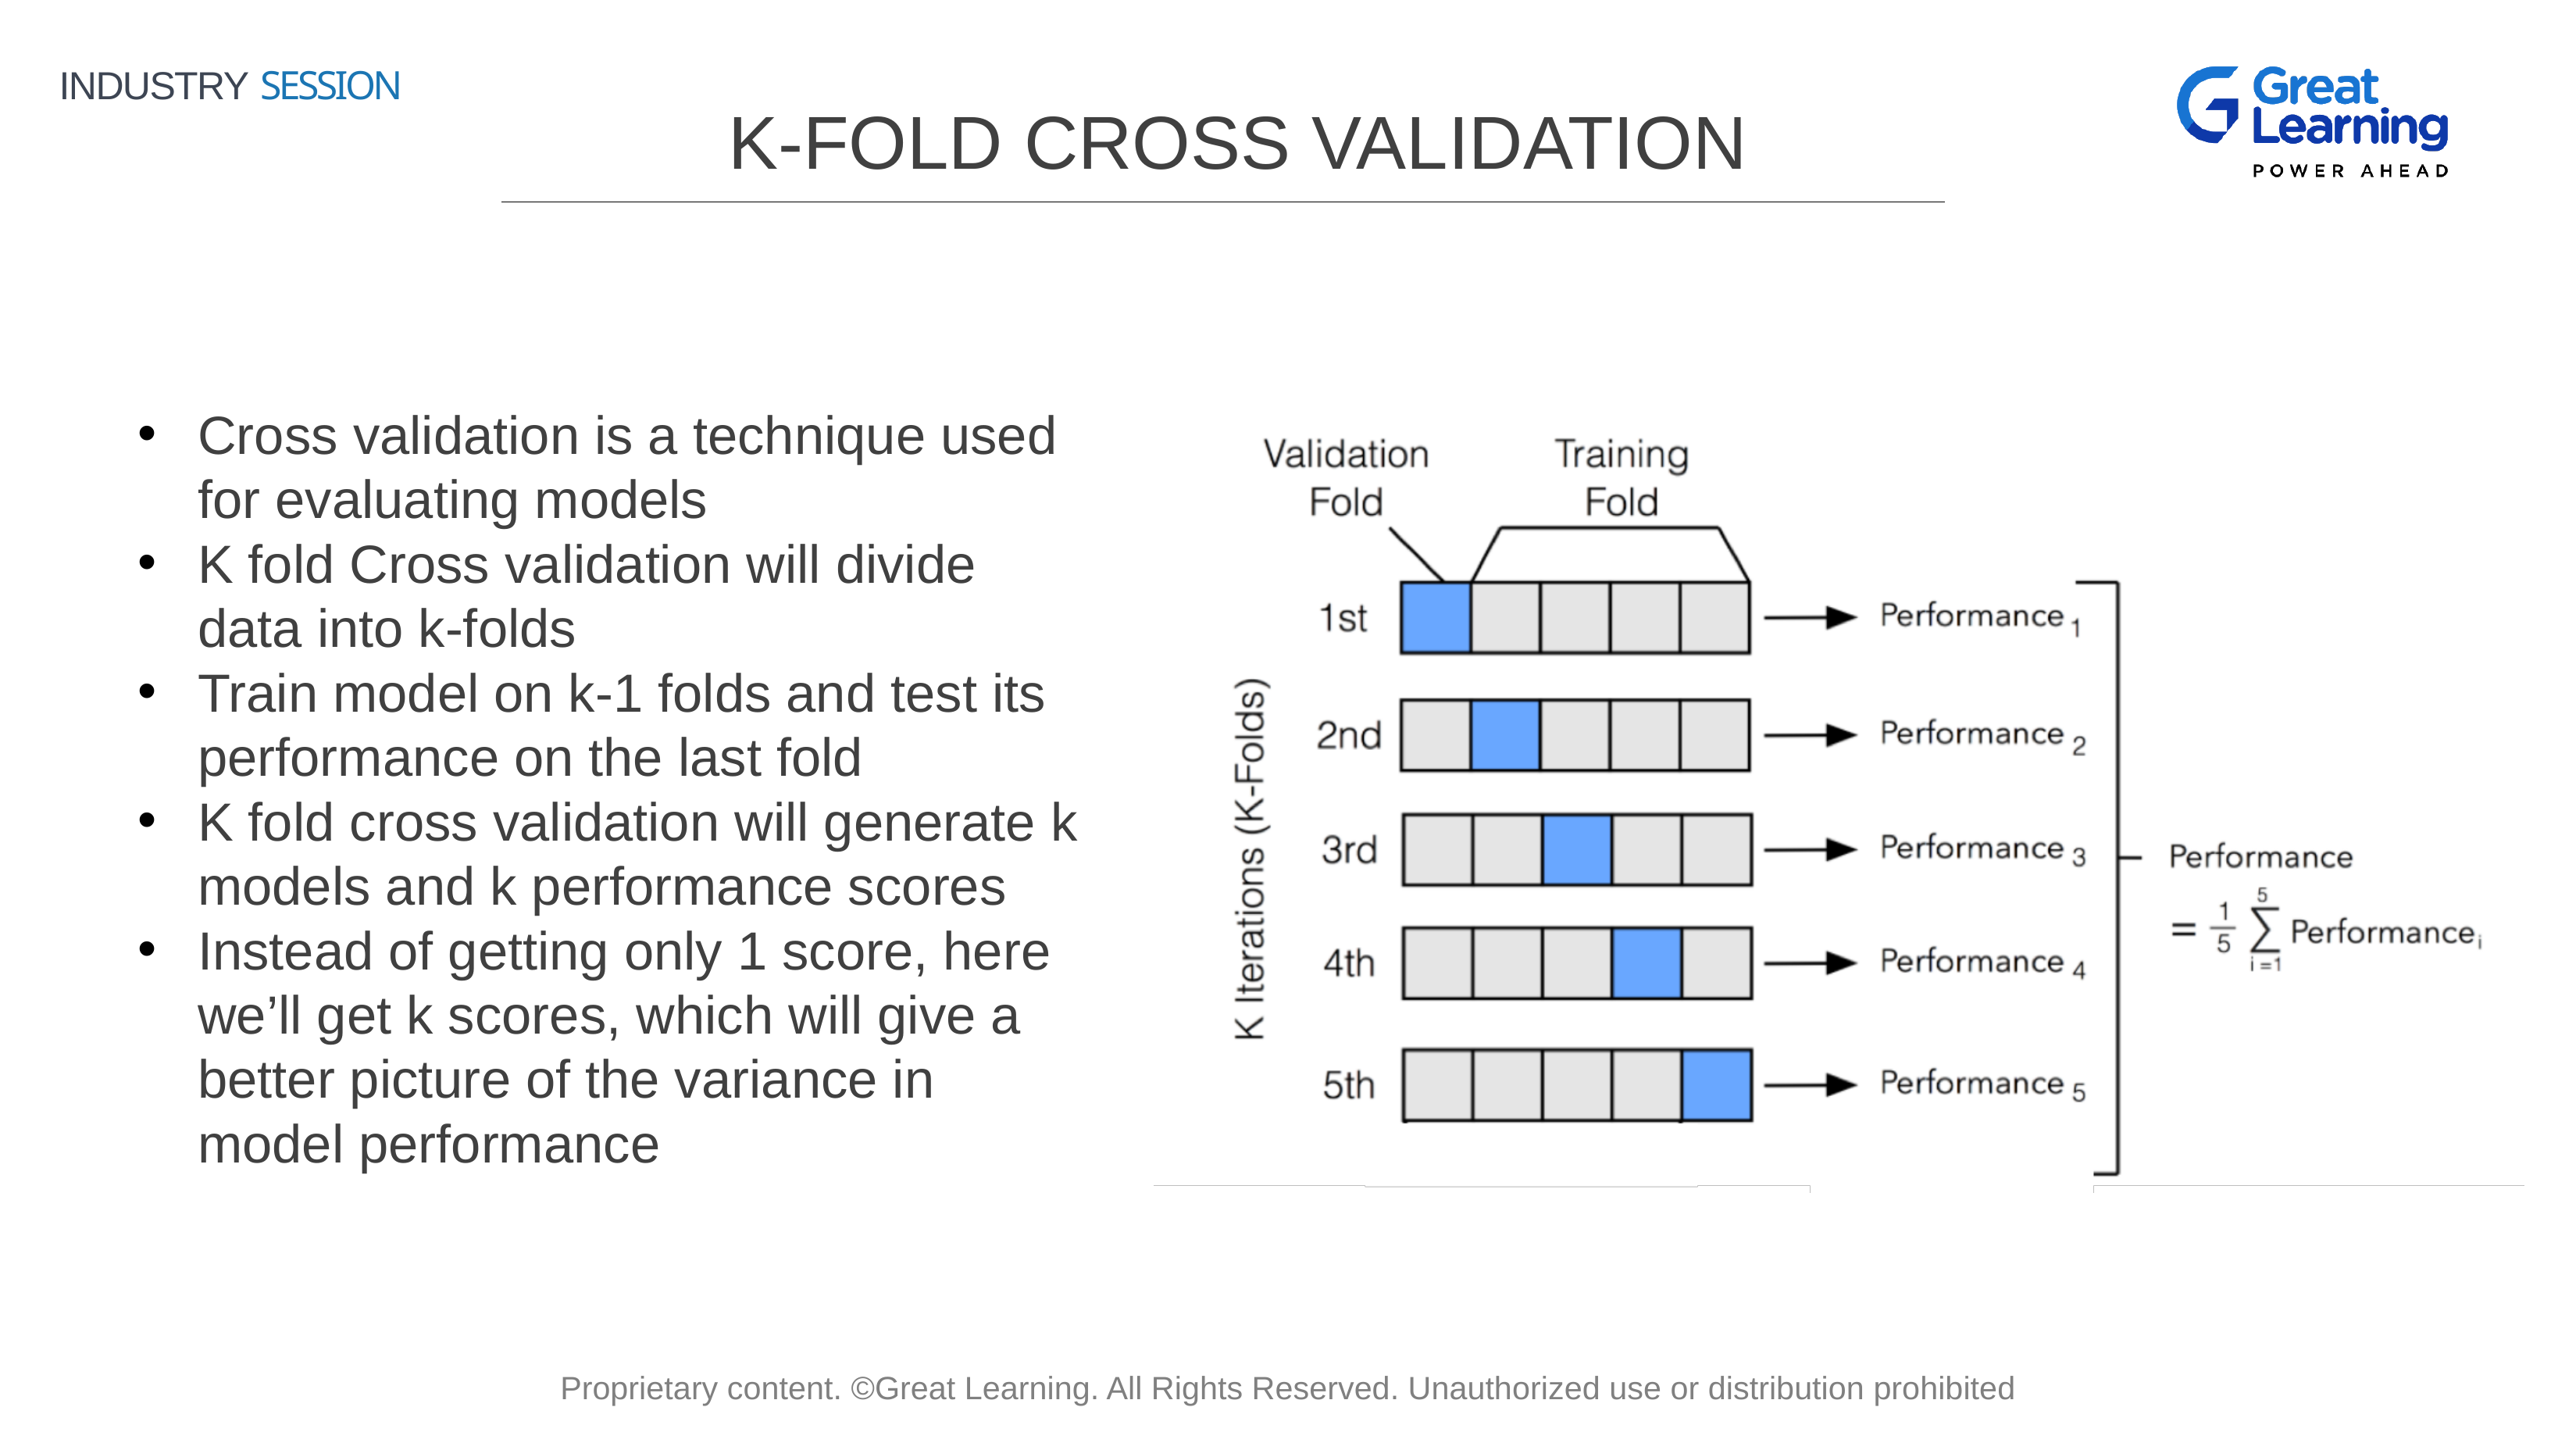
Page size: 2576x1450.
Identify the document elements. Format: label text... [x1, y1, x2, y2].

picture [2138, 60, 2486, 183]
picture [1153, 368, 2524, 1193]
text_box Cross validation is a technique used for evaluating models K fold Cross validation will divide data into k-folds Train model on k-1 folds and test its performance on the last fold K fold cross validation will generate k models and k performance scores Instead of getting only 1 score, here we’ll get k scores, which will give a better picture of the variance in model performance [126, 395, 1094, 1180]
text_box INDUSTRY SESSION [35, 58, 425, 108]
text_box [501, 88, 1976, 202]
text_box Proprietary content. ©Great Learning. All Rights Reserved. Unauthorized use or distribution prohibited [378, 1361, 2198, 1439]
